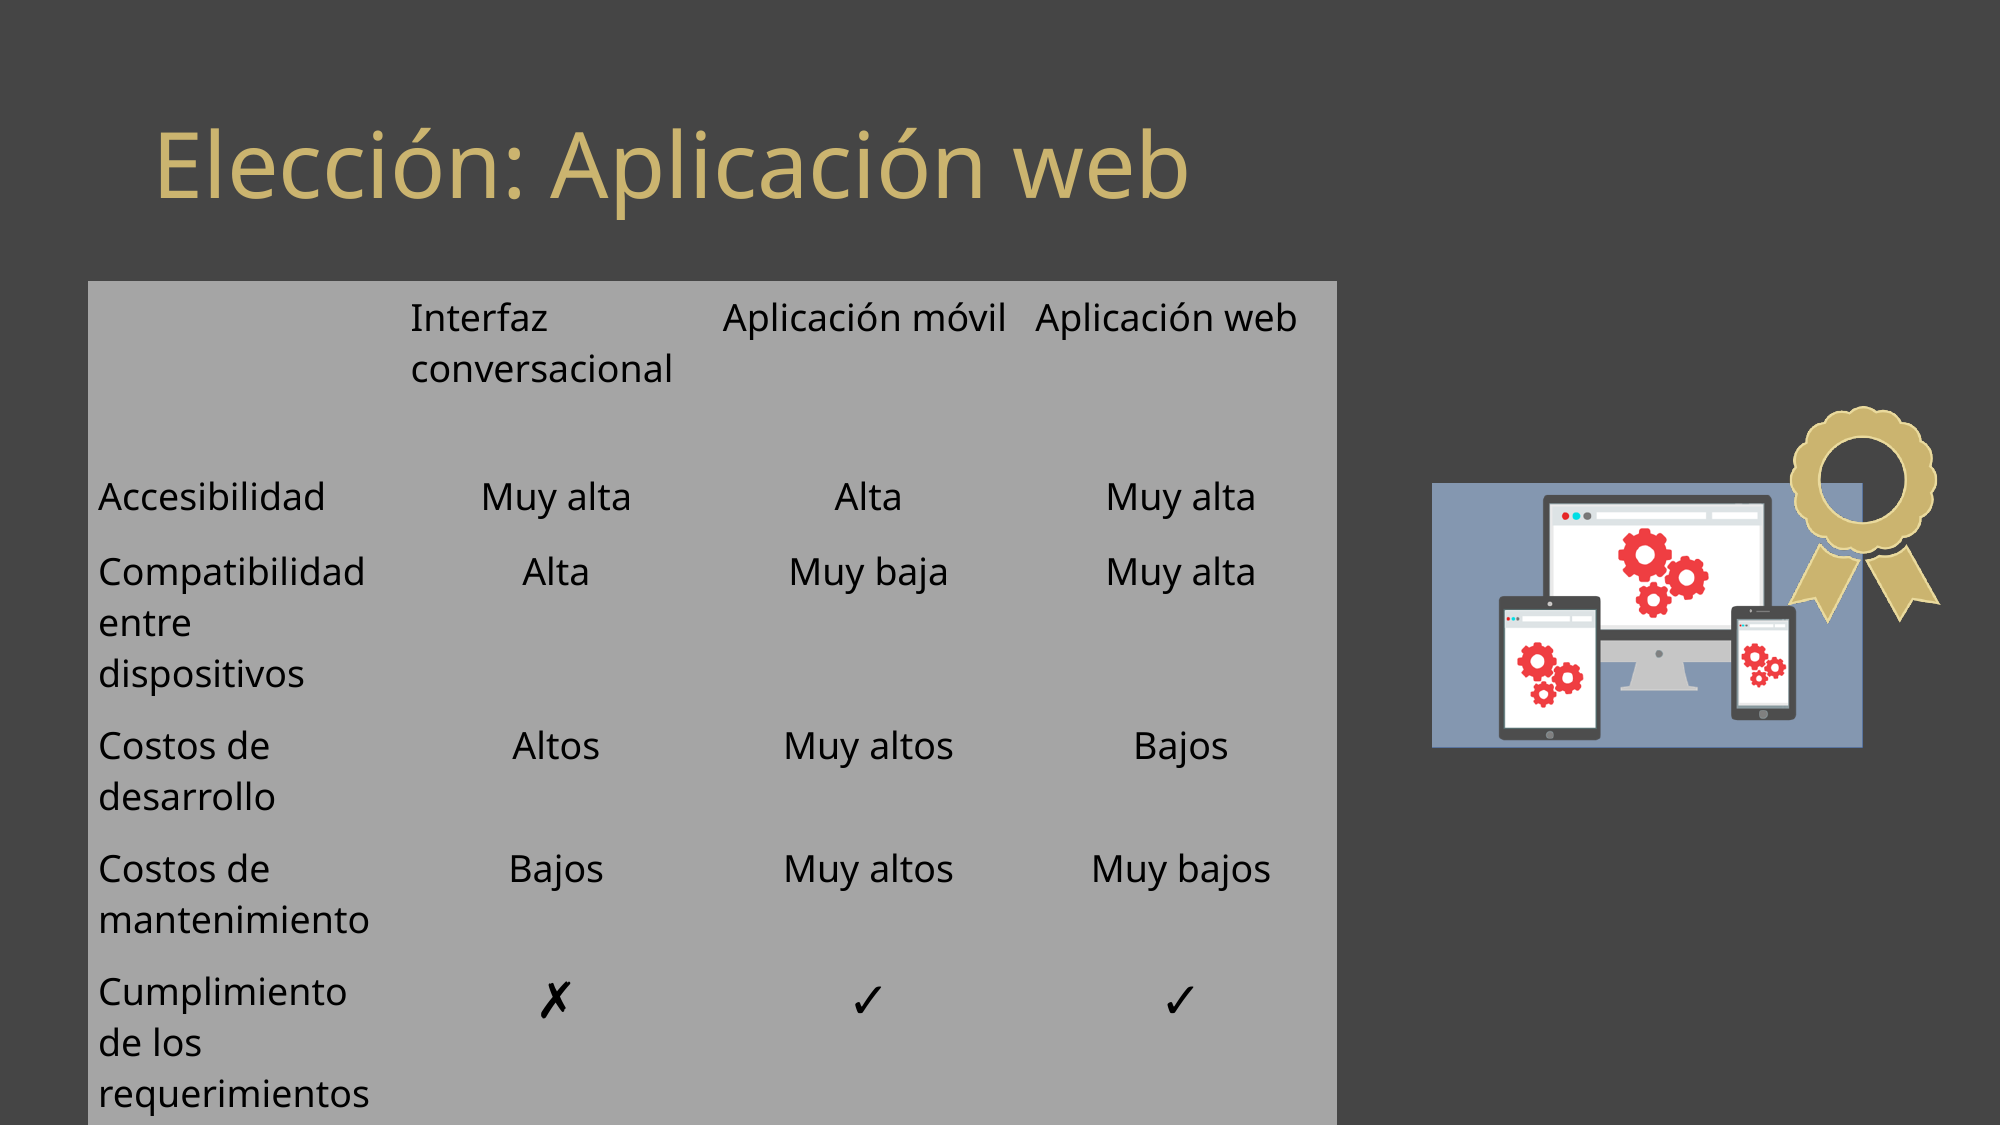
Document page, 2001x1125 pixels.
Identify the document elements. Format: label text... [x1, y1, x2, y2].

table_cell Muy altos [713, 832, 1025, 955]
title Elección: Aplicación web [137, 59, 1863, 278]
table_cell Costos de mantenimiento [88, 832, 400, 955]
table_cell ✓ [713, 955, 1025, 1125]
table_cell Alta [400, 535, 713, 709]
table_cell Altos [400, 709, 713, 832]
picture [1742, 394, 1983, 634]
table_cell Bajos [1025, 709, 1337, 832]
table_cell Muy altos [713, 709, 1025, 832]
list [1432, 483, 1863, 748]
table_cell Accesibilidad [88, 460, 400, 535]
table_cell Cumplimiento de los requerimientos [88, 955, 400, 1125]
table_header Aplicación móvil [713, 281, 1025, 460]
table_cell Muy alta [1025, 460, 1337, 535]
table_header [88, 281, 400, 460]
table_cell Muy baja [713, 535, 1025, 709]
table_cell ✗ [400, 955, 713, 1125]
table_cell Bajos [400, 832, 713, 955]
table_header Aplicación web [1025, 281, 1337, 460]
table_cell Muy alta [400, 460, 713, 535]
table_cell Costos de desarrollo [88, 709, 400, 832]
table_cell Compatibilidad entre dispositivos [88, 535, 400, 709]
table_cell Muy bajos [1025, 832, 1337, 955]
table_cell Muy alta [1025, 535, 1337, 709]
table_header Interfaz conversacional [400, 281, 713, 460]
table_cell ✓ [1025, 955, 1337, 1125]
table_cell Alta [713, 460, 1025, 535]
